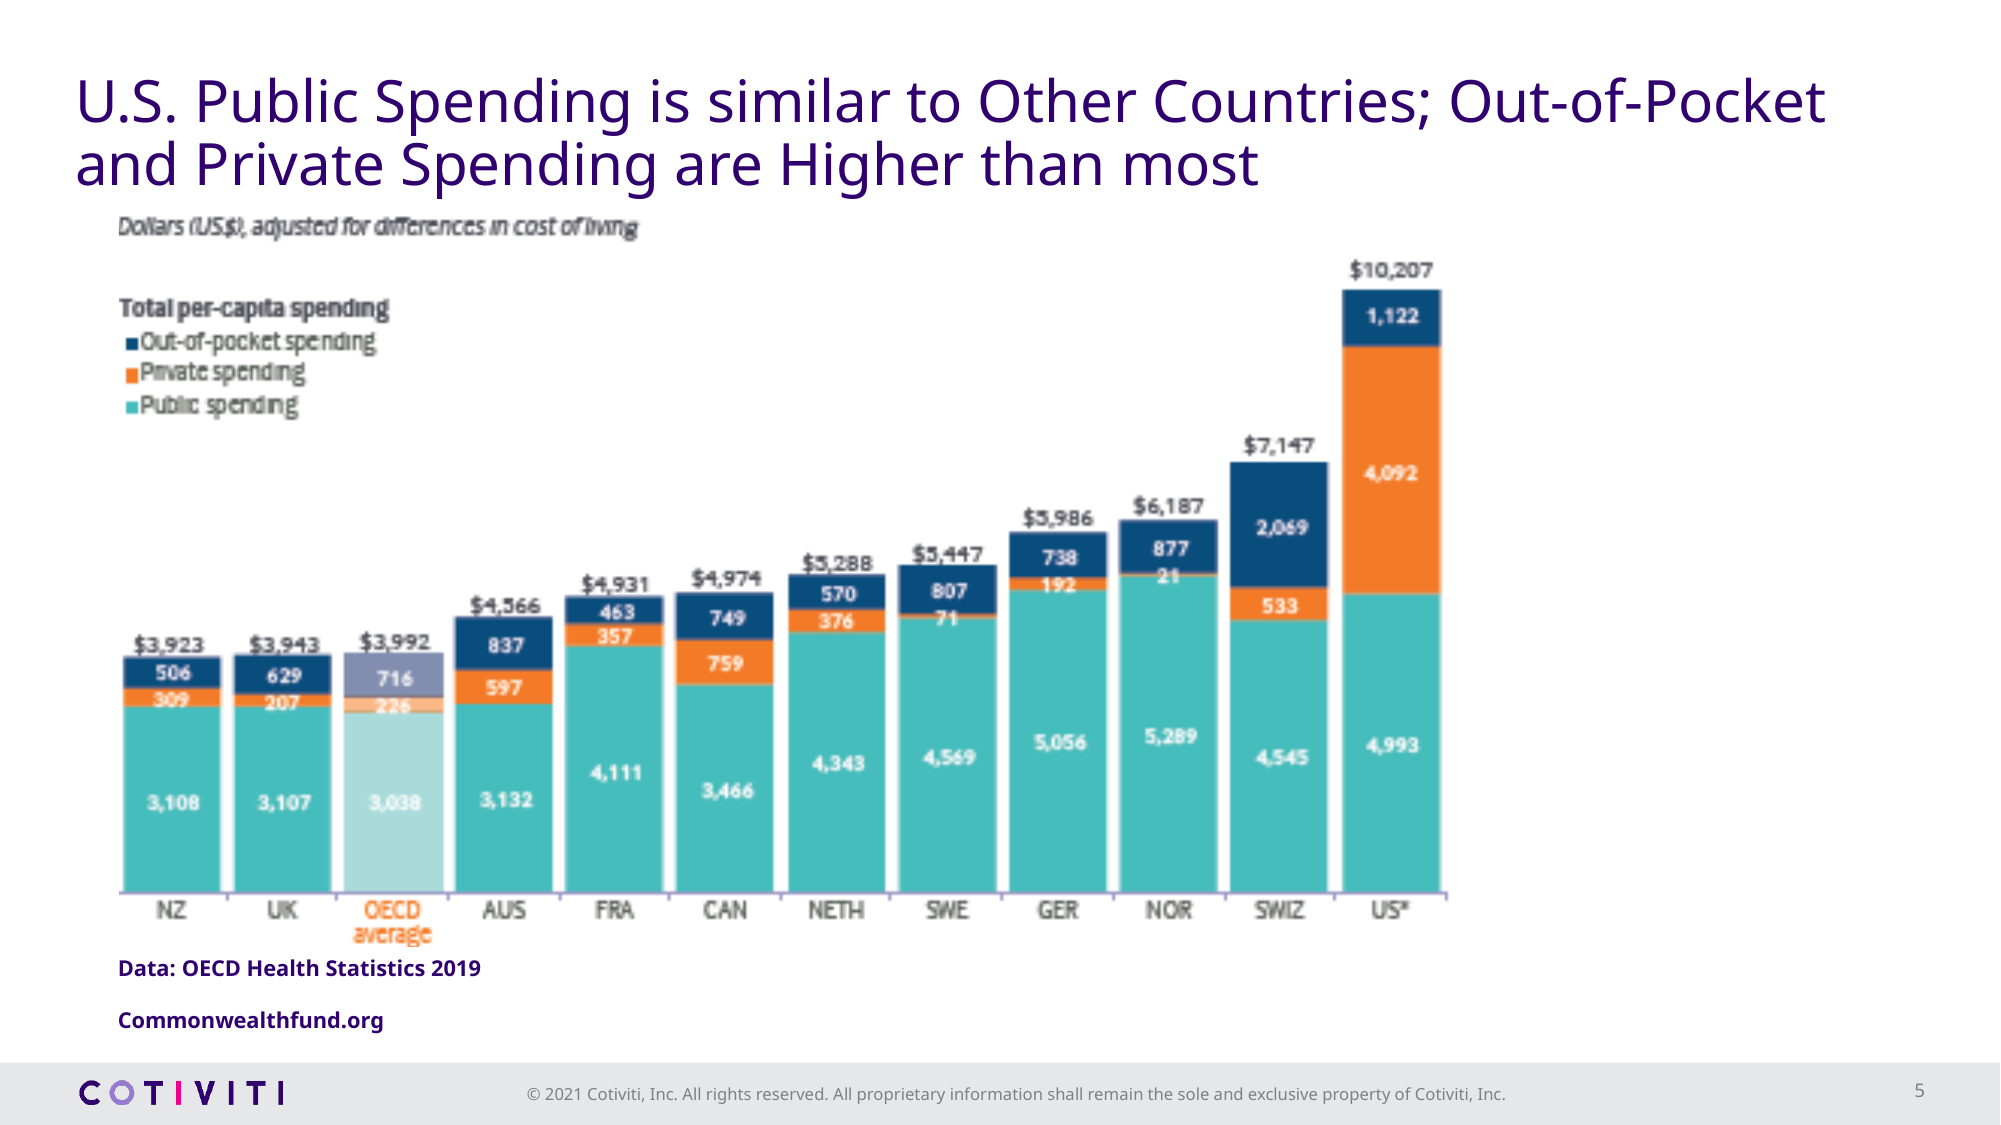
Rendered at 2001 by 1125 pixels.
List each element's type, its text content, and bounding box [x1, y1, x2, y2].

slide_number 5 [1845, 1069, 1925, 1115]
picture [47, 1041, 315, 1125]
text_box Data: OECD Health Statistics 2019 Commonwealthfund.org [103, 946, 522, 1041]
picture [118, 209, 1455, 947]
title U.S. Public Spending is similar to Other Countries; Out-of-Pocket and Private Spending are Higher than most [75, 59, 1925, 210]
